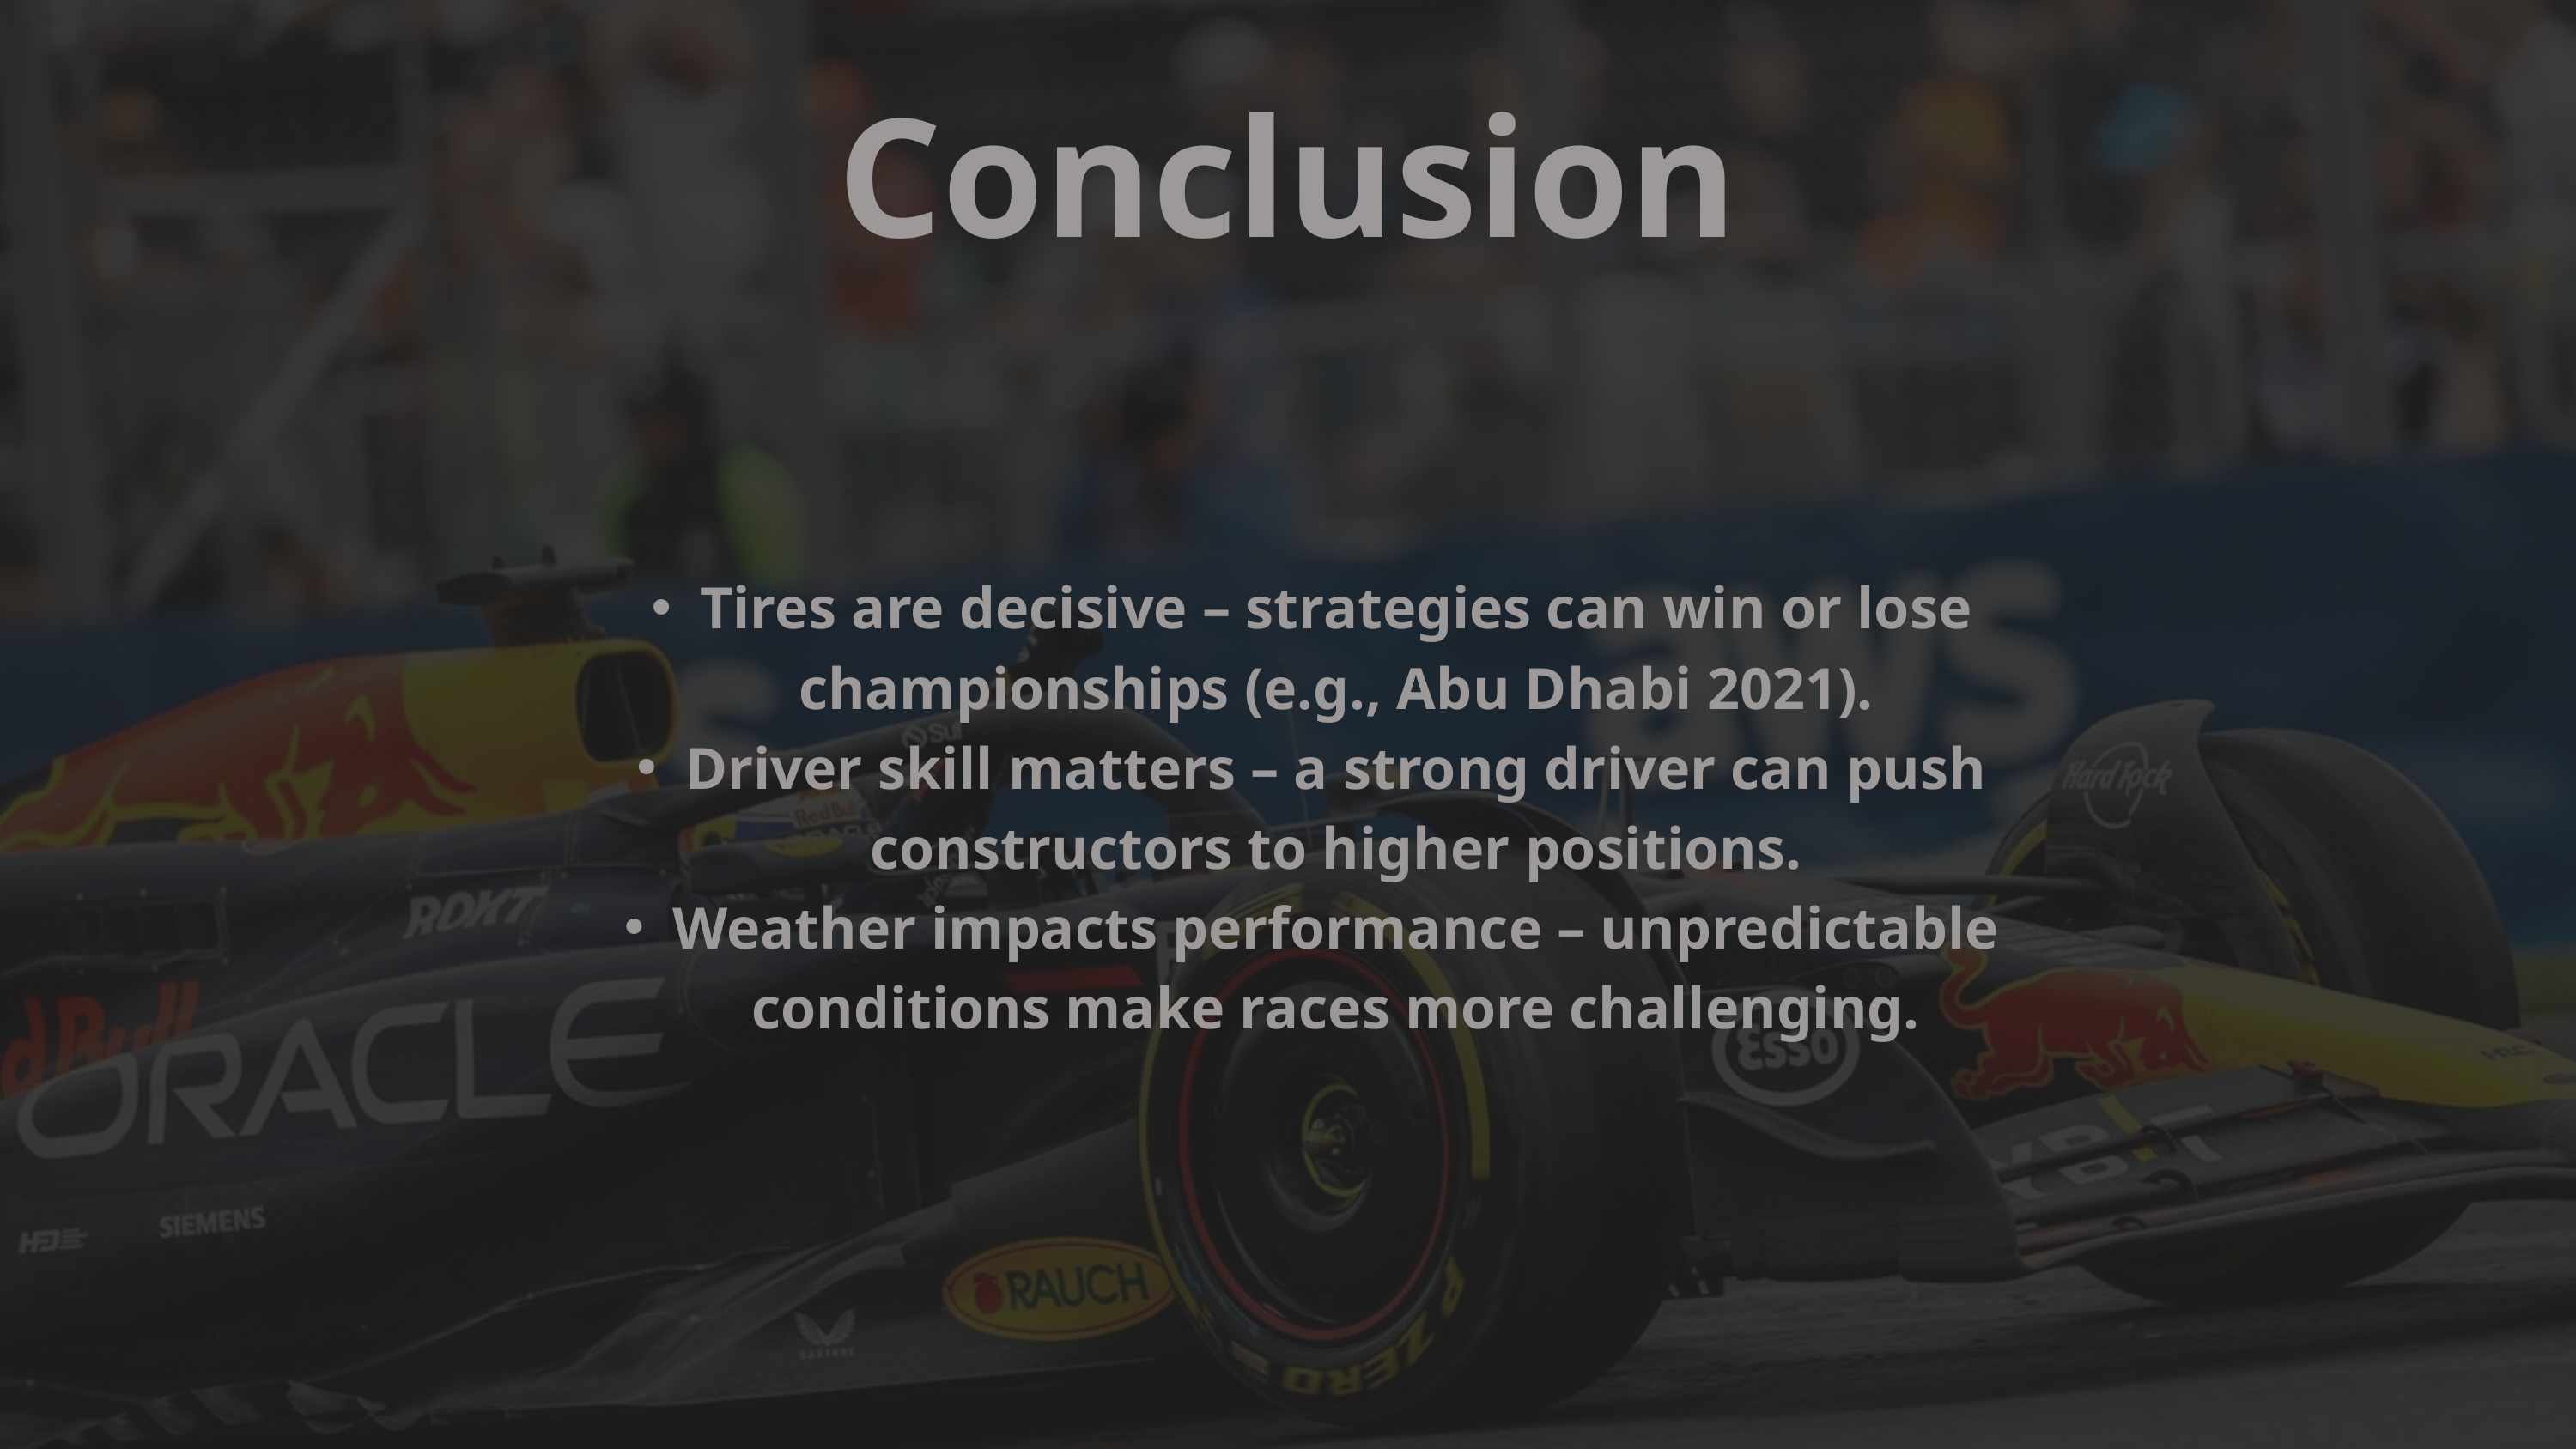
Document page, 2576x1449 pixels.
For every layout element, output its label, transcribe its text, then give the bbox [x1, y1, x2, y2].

text_box Tires are decisive – strategies can win or lose championships (e.g., Abu Dhabi 2021). Driver skill matters – a strong driver can push constructors to higher positions. Weather impacts performance – unpredictable conditions make races more challenging. [496, 480, 2080, 1200]
text_box Conclusion [817, 39, 1759, 271]
text_box [0, 0, 2576, 1449]
